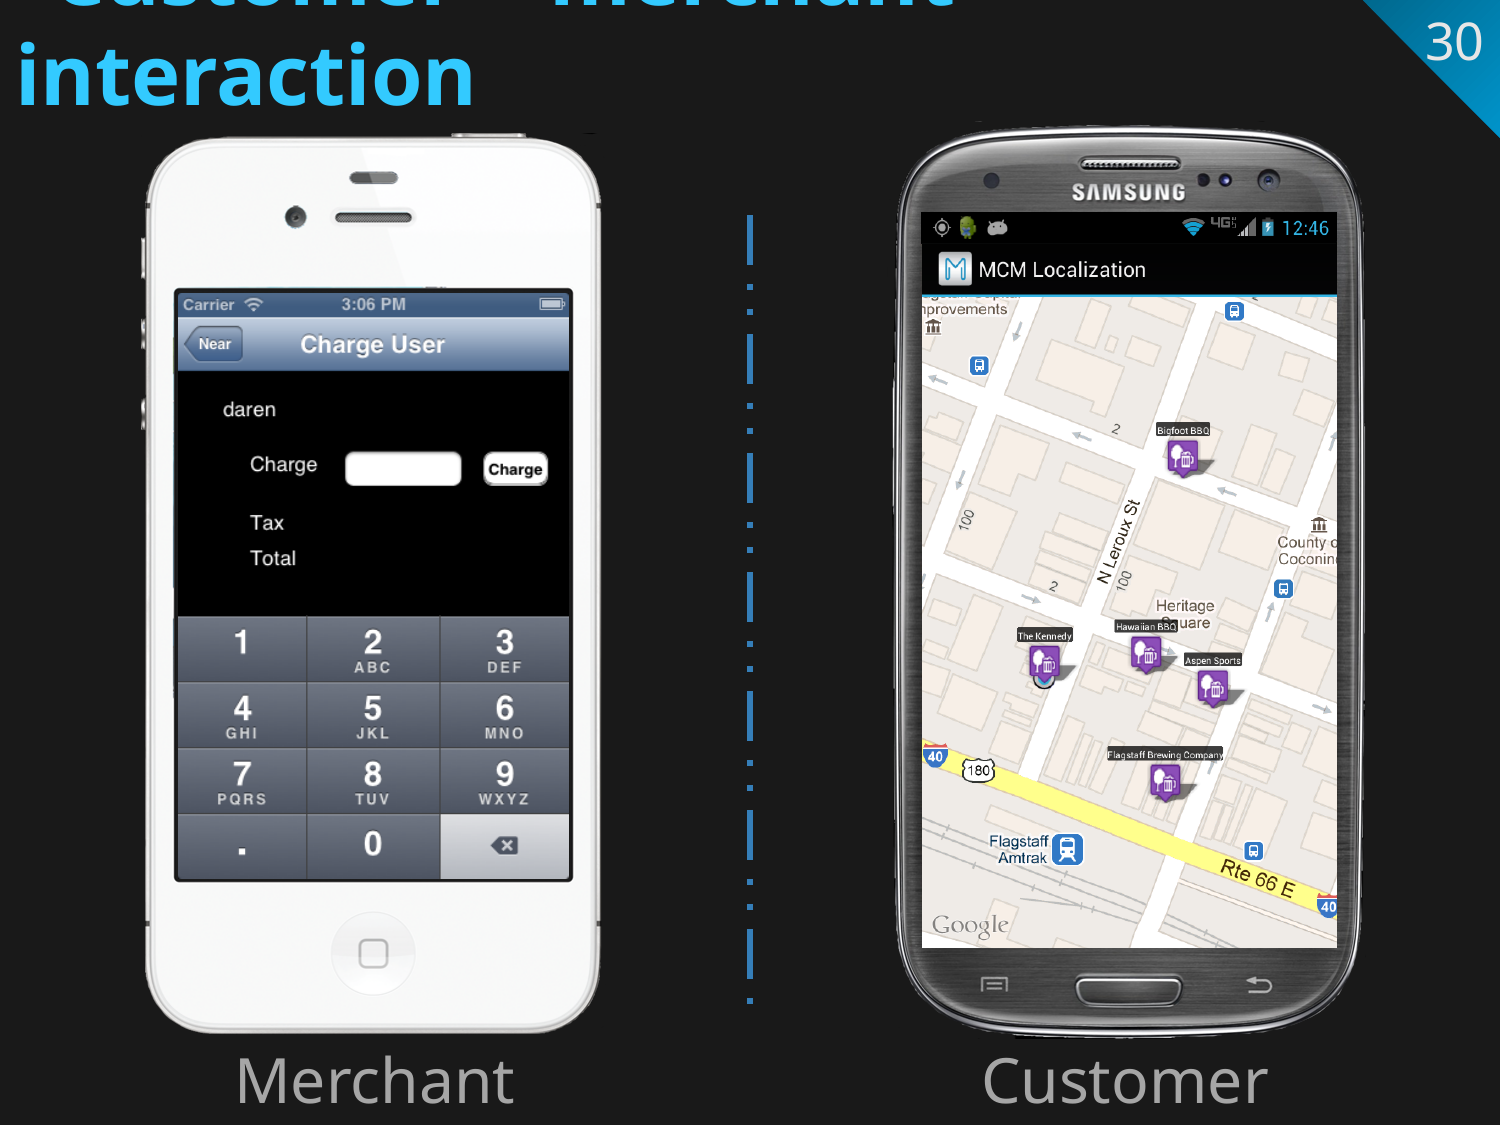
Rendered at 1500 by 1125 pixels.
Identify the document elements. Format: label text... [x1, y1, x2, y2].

text_box Customer [899, 1046, 1350, 1124]
slide_number 30 [1149, 12, 1500, 75]
text_box Merchant [149, 1044, 600, 1124]
picture [886, 120, 1366, 1039]
picture [141, 133, 606, 1036]
title Customer - merchant interaction [0, 0, 1413, 138]
